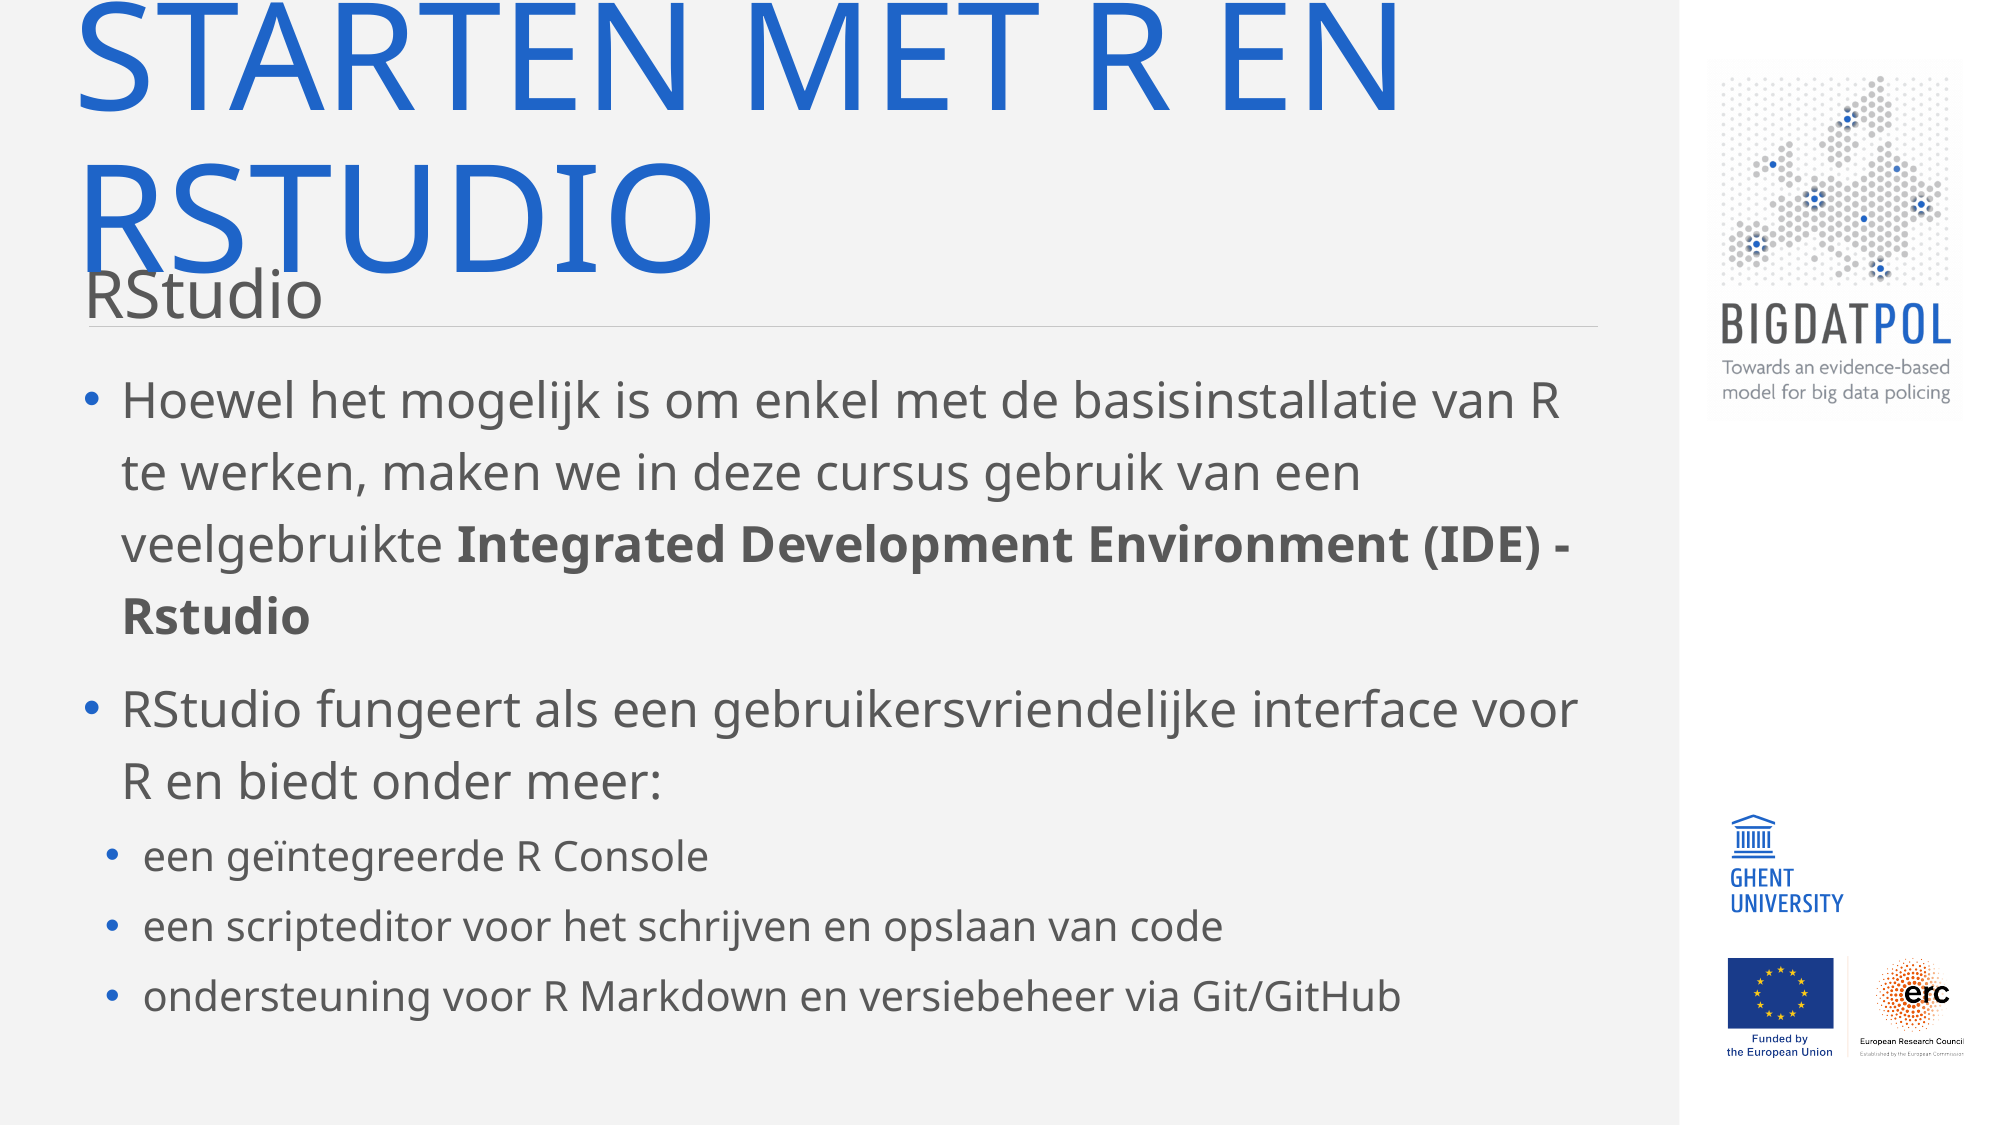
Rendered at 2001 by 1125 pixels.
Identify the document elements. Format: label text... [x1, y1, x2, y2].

title Starten met r en rstudio [58, 53, 1599, 233]
picture [1688, 781, 1964, 1058]
picture [1707, 59, 1963, 421]
list RStudio [68, 233, 1599, 336]
list Hoewel het mogelijk is om enkel met de basisinstallatie van R te werken, maken we in deze cursus gebruik van een veelgebruikte Integrated Development Environment (IDE) - Rstudio RStudio fungeert als een gebruikersvriendelijke interface voor R en biedt onder meer: een geïntegreerde R Console een scripteditor voor het schrijven en opslaan van code ondersteuning voor R Markdown en versiebeheer via Git/GitHub [68, 348, 1599, 1125]
